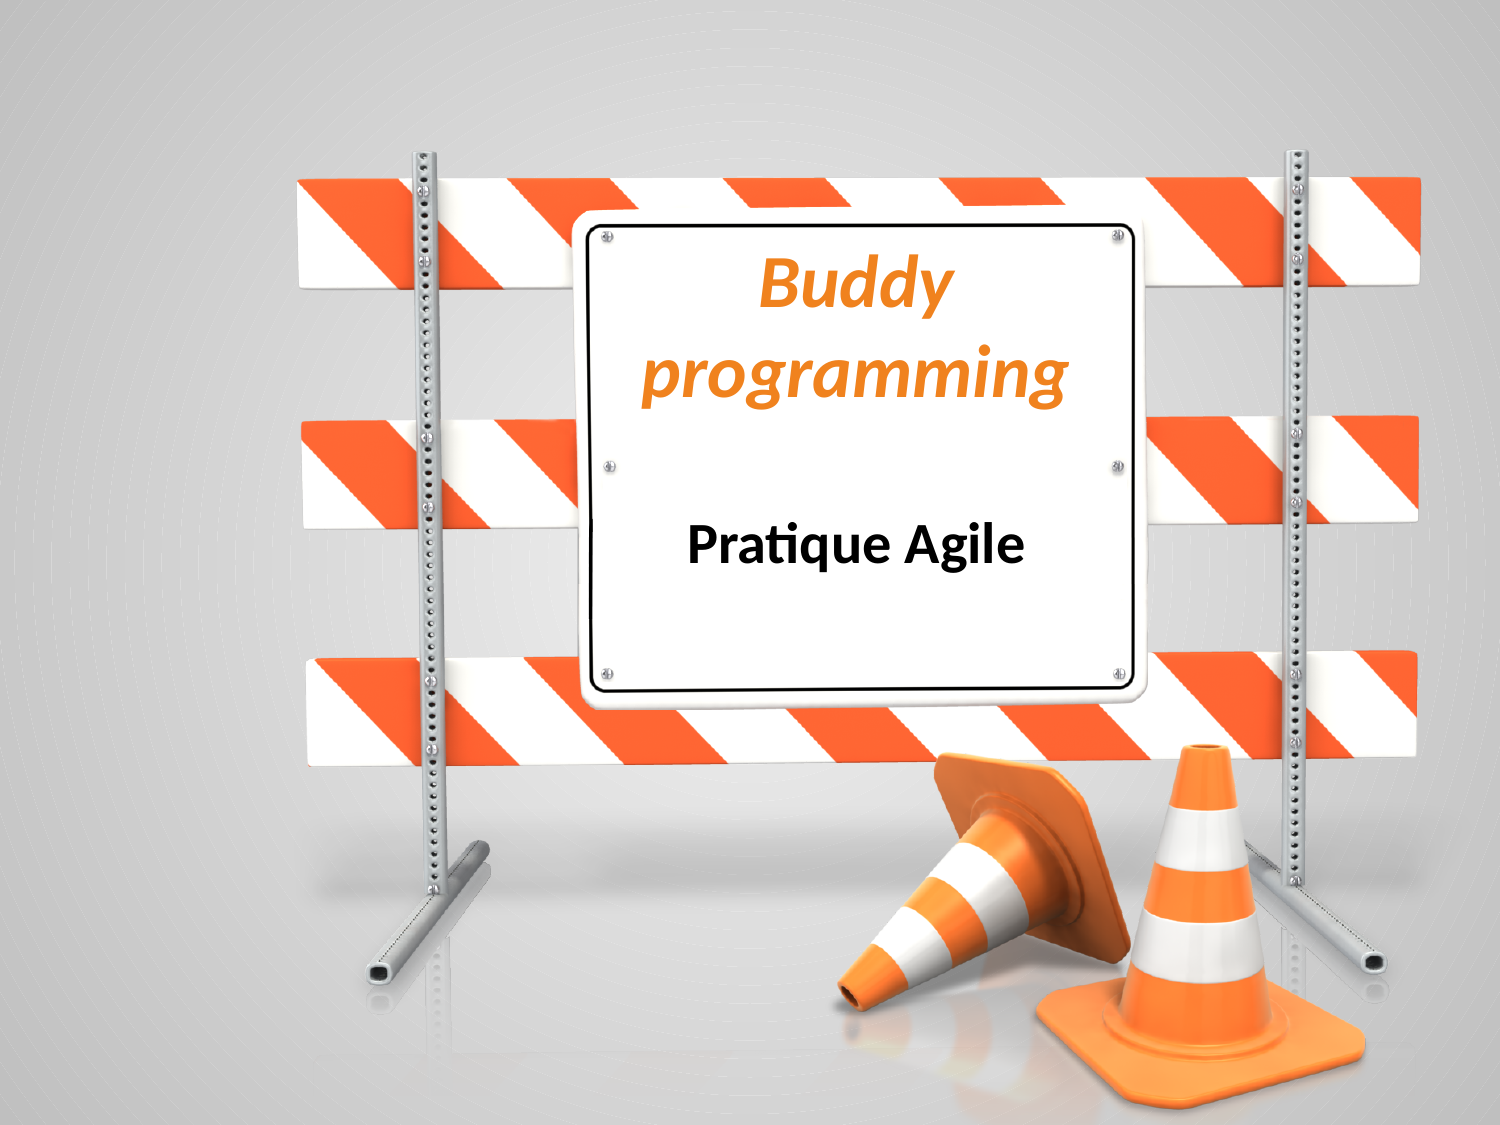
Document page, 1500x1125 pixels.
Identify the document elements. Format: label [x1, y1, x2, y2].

picture [221, 103, 1500, 1125]
